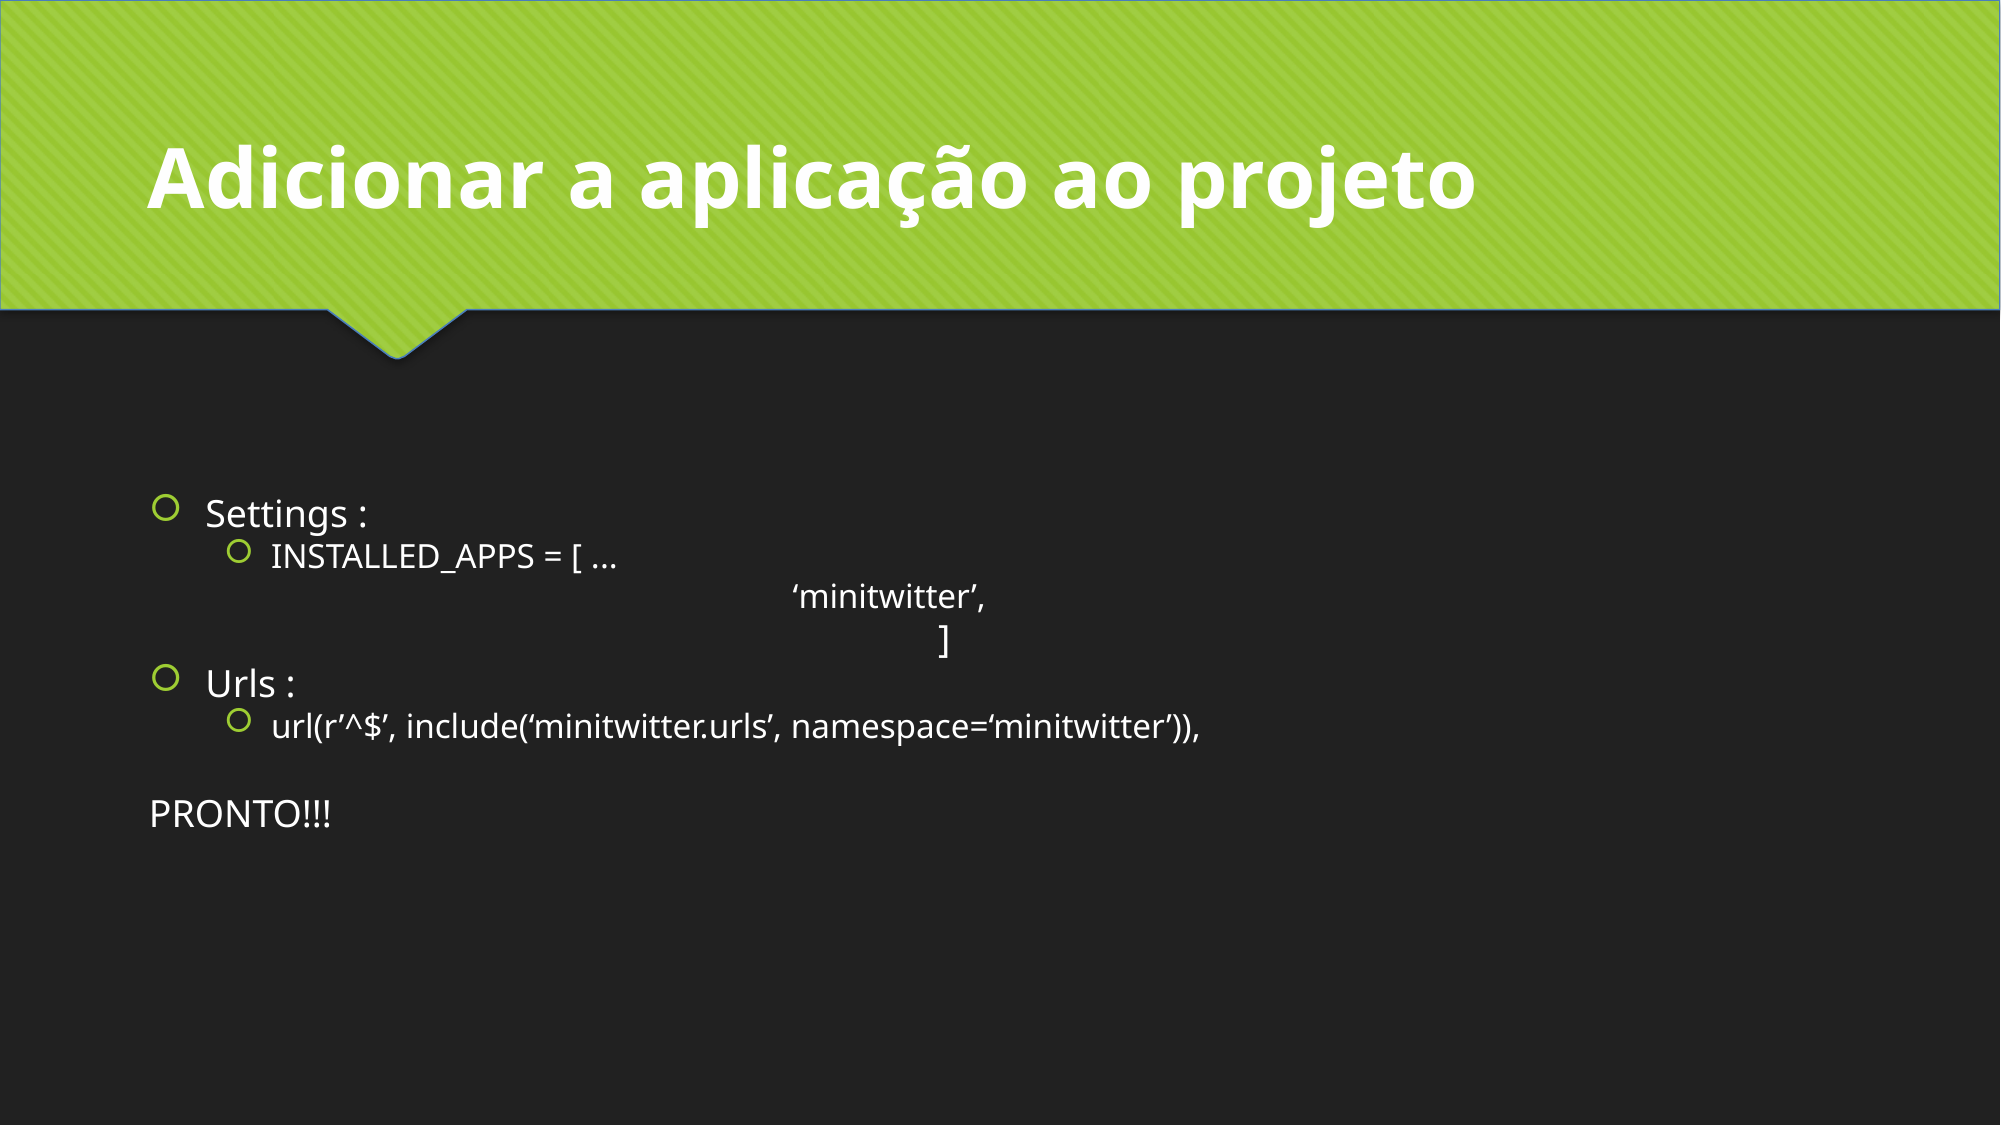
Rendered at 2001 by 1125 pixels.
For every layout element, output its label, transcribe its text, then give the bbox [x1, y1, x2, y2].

text_box Adicionar a aplicação ao projeto [132, 73, 1867, 233]
text_box Settings : INSTALLED_APPS = [ ... ‘minitwitter’, ] Urls : url(r’^$’, include(‘minitwitter.urls’, namespace=‘minitwitter’)), PRONTO!!! [134, 364, 1866, 961]
picture [1, 1, 1999, 357]
